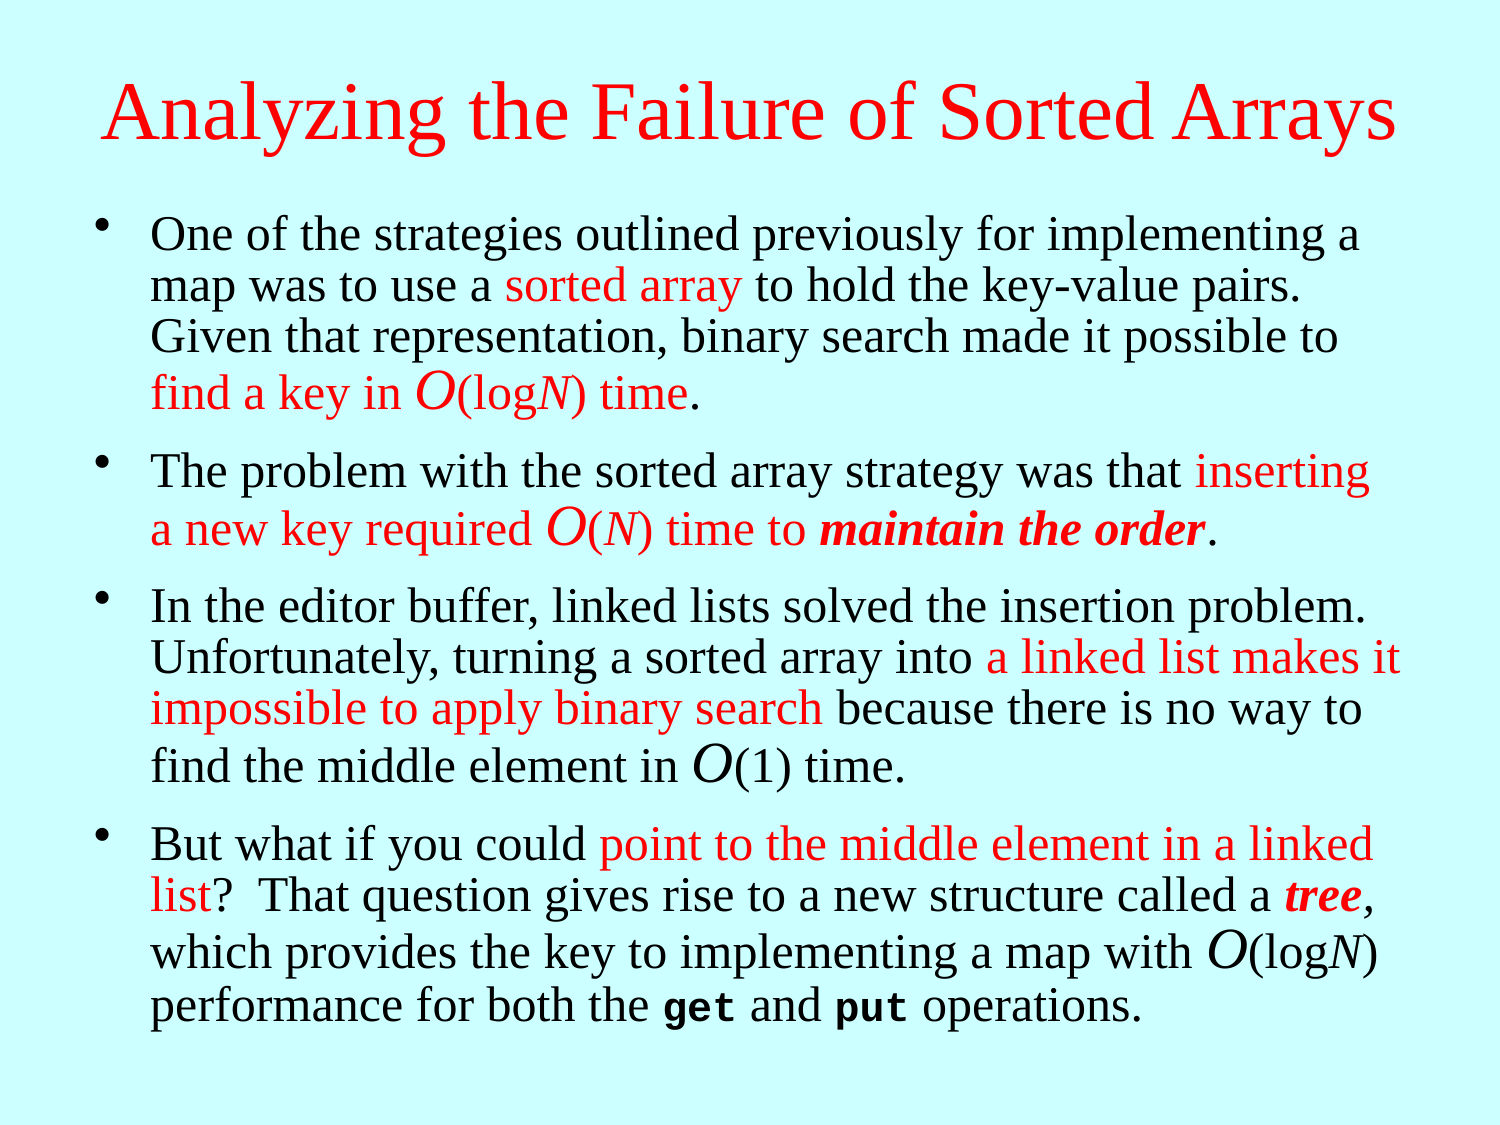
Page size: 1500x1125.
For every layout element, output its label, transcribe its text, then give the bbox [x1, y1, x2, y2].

text_box One of the strategies outlined previously for implementing a map was to use a sorted array to hold the key-value pairs. Given that representation, binary search made it possible to find a key in O(logN) time. The problem with the sorted array strategy was that inserting a new key required O(N) time to maintain the order. In the editor buffer, linked lists solved the insertion problem. Unfortunately, turning a sorted array into a linked list makes it impossible to apply binary search because there is no way to find the middle element in O(1) time. But what if you could point to the middle element in a linked list? That question gives rise to a new structure called a tree, which provides the key to implementing a map with O(logN) performance for both the get and put operations. [79, 202, 1419, 1063]
title Analyzing the Failure of Sorted Arrays [0, 12, 1500, 201]
